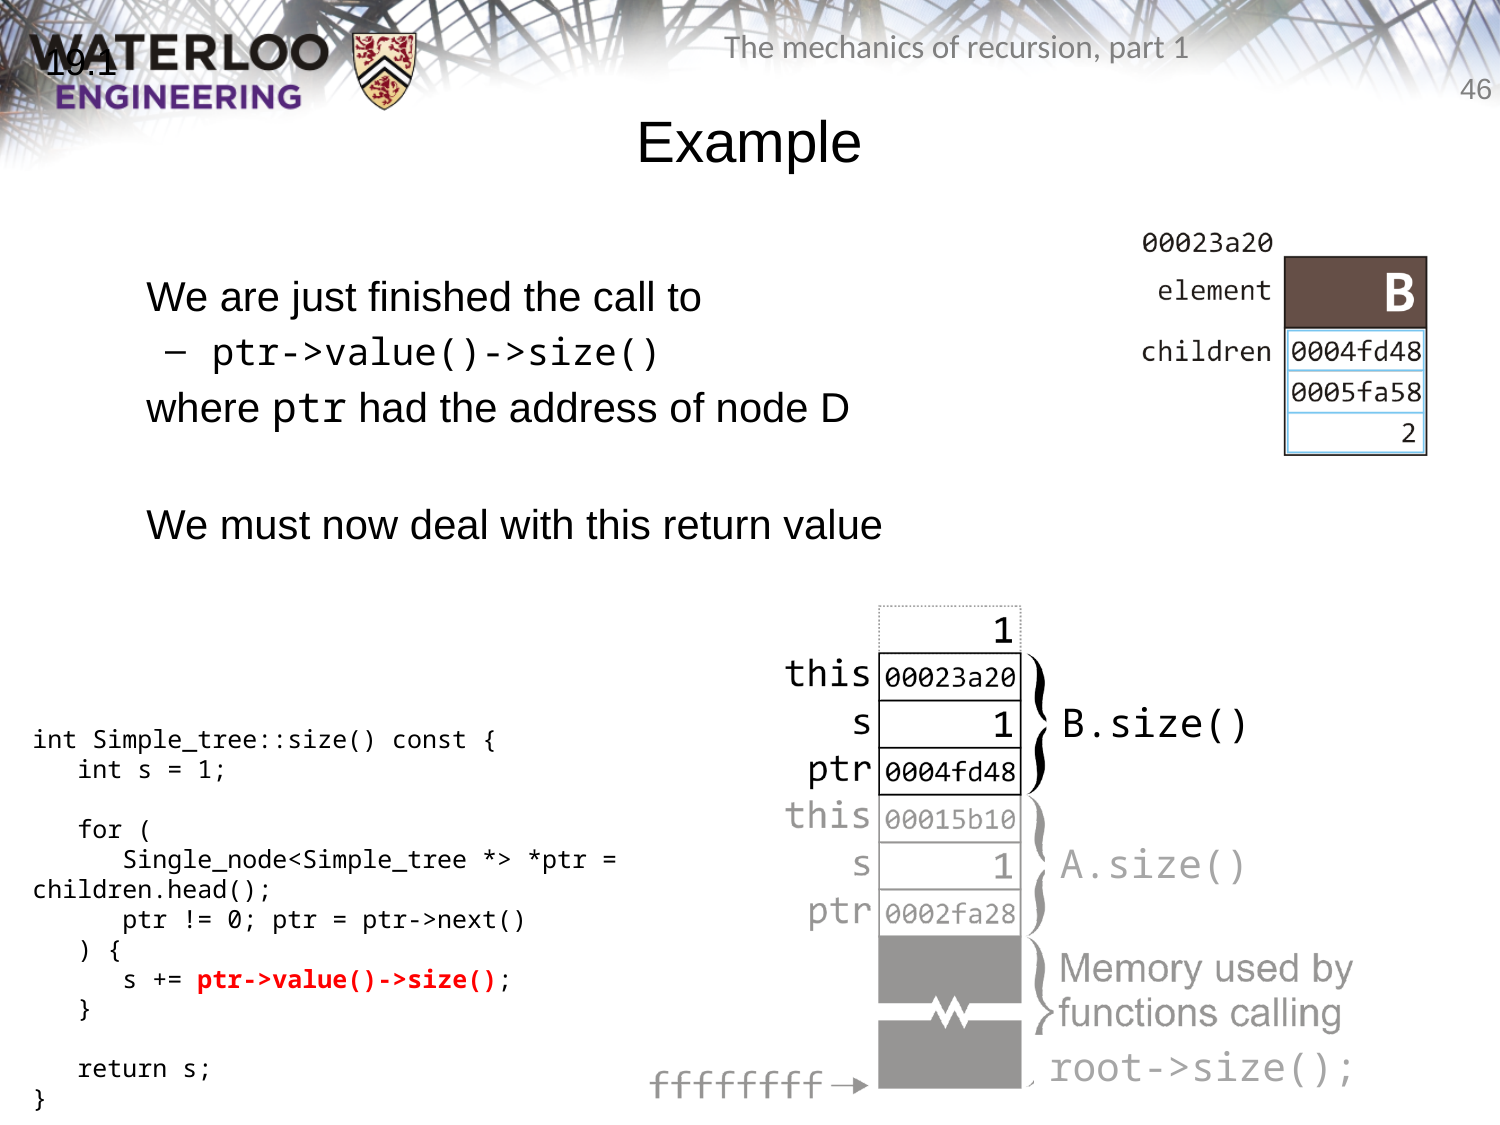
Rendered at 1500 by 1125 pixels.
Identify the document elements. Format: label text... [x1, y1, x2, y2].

text_box int Simple_tree::size() const { int s = 1; for ( Single_node<Simple_tree *> *ptr = children.head(); ptr != 0; ptr = ptr->next() ) { s += ptr->value()->size(); } return s; } [17, 716, 845, 1121]
picture [0, 0, 1500, 1125]
list We are just finished the call to ptr->value()->size() where ptr had the address of node D We must now deal with this return value [74, 262, 638, 716]
title Example [74, 44, 1426, 233]
text_box 19.1 [30, 30, 133, 91]
